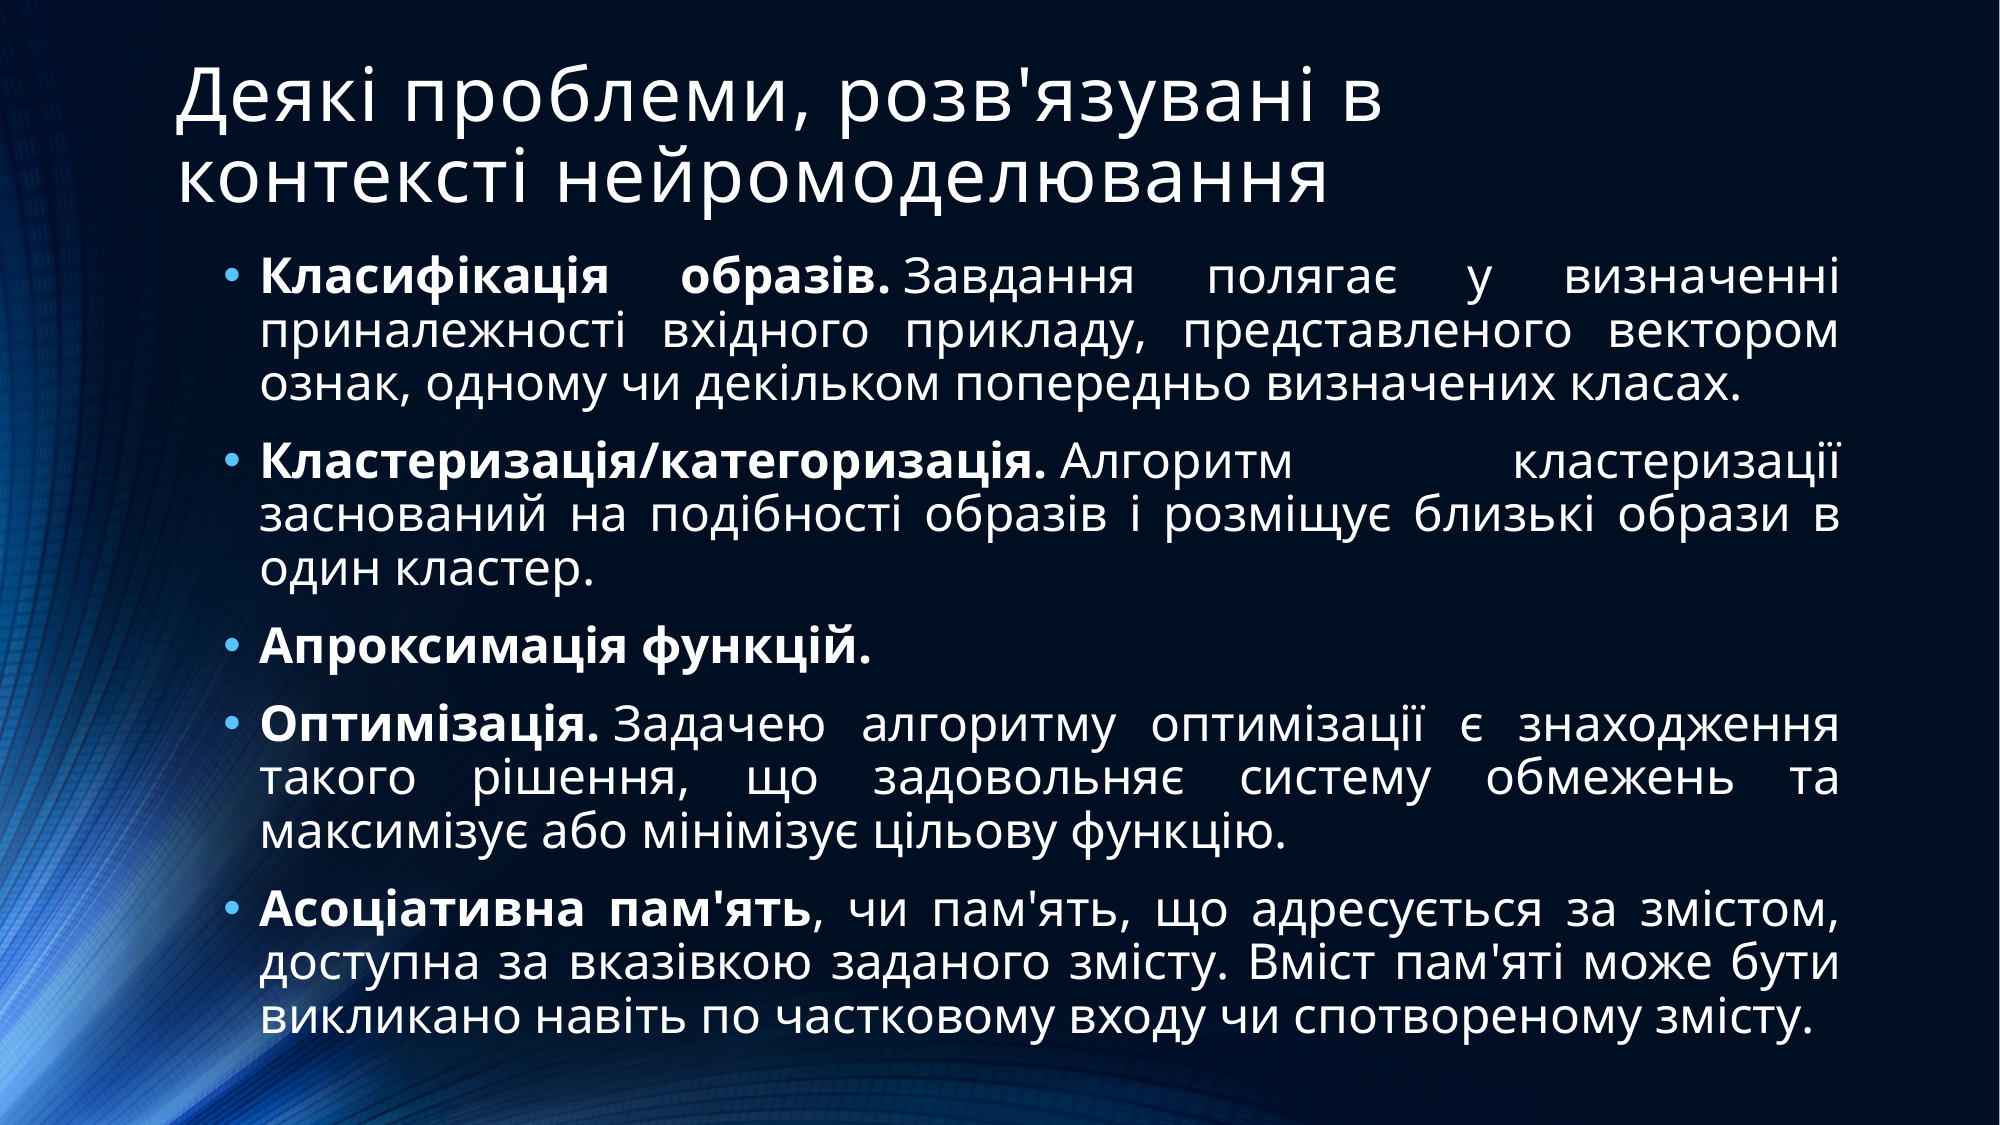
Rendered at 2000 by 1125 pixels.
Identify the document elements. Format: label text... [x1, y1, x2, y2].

title Деякі проблеми, розв'язувані в контексті нейромоделювання [161, 1, 1661, 227]
picture [0, 0, 2000, 1125]
list Класифікація образів. Завдання полягає у визначенні приналежності вхідного прикладу, представленого вектором ознак, одному чи декільком попередньо визначених класах. Кластеризація/категоризація. Алгоритм кластеризації заснований на подібності образів і розміщує близькі образи в один кластер. Апроксимація функцій. Оптимізація. Задачею алгоритму оптимізації є знаходження такого рішення, що задовольняє систему обмежень та максимізує або мінімізує цільову функцію. Асоціативна пам'ять, чи пам'ять, що адресується за змістом, доступна за вказівкою заданого змісту. Вміст пам'яті може бути викликано навіть по частковому входу чи спотвореному змісту. [208, 243, 1856, 1056]
